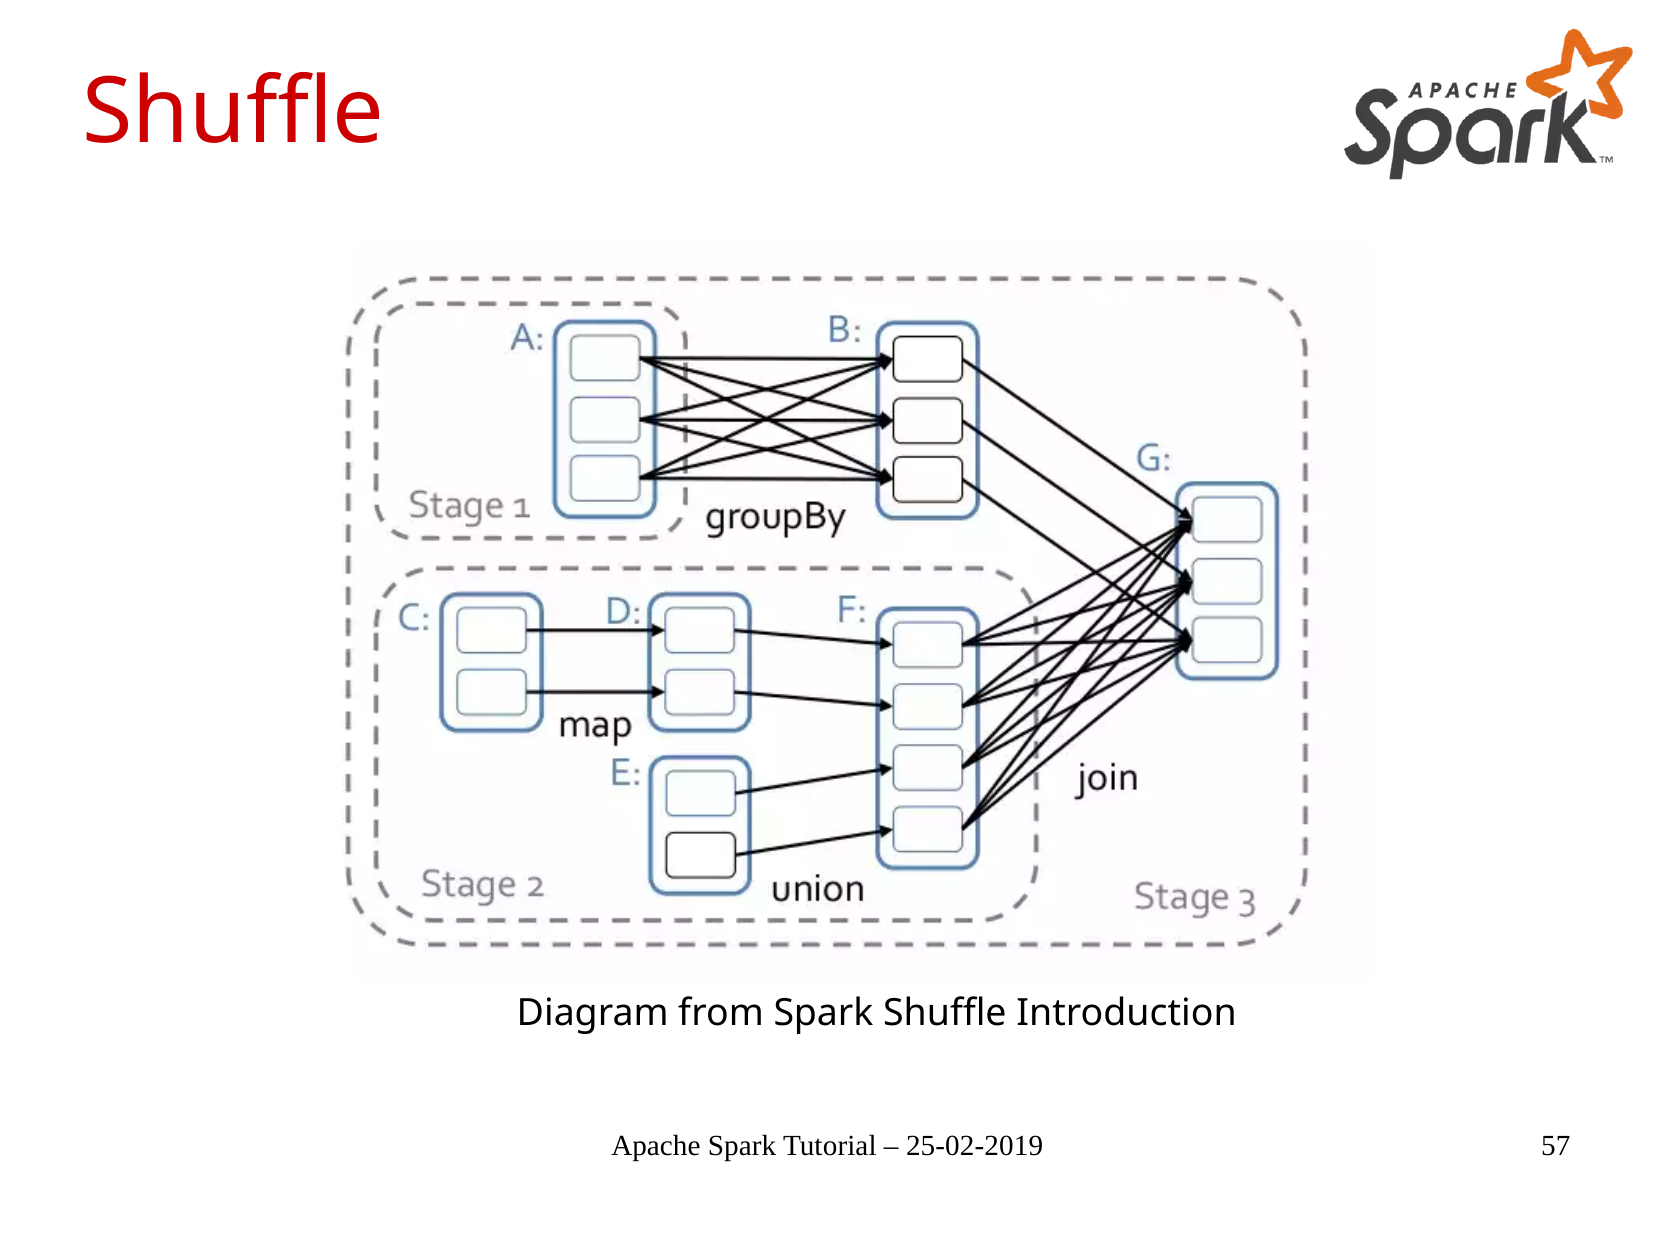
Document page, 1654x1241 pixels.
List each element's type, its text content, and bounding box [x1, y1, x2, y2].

slide_number 57 [1185, 1129, 1571, 1215]
footer Apache Spark Tutorial – 25-02-2019 [565, 1129, 1090, 1215]
picture [1342, 27, 1633, 182]
picture [283, 242, 1373, 981]
text_box Diagram from Spark Shuffle Introduction [501, 981, 1113, 1028]
title Shuffle [82, 2, 1571, 210]
